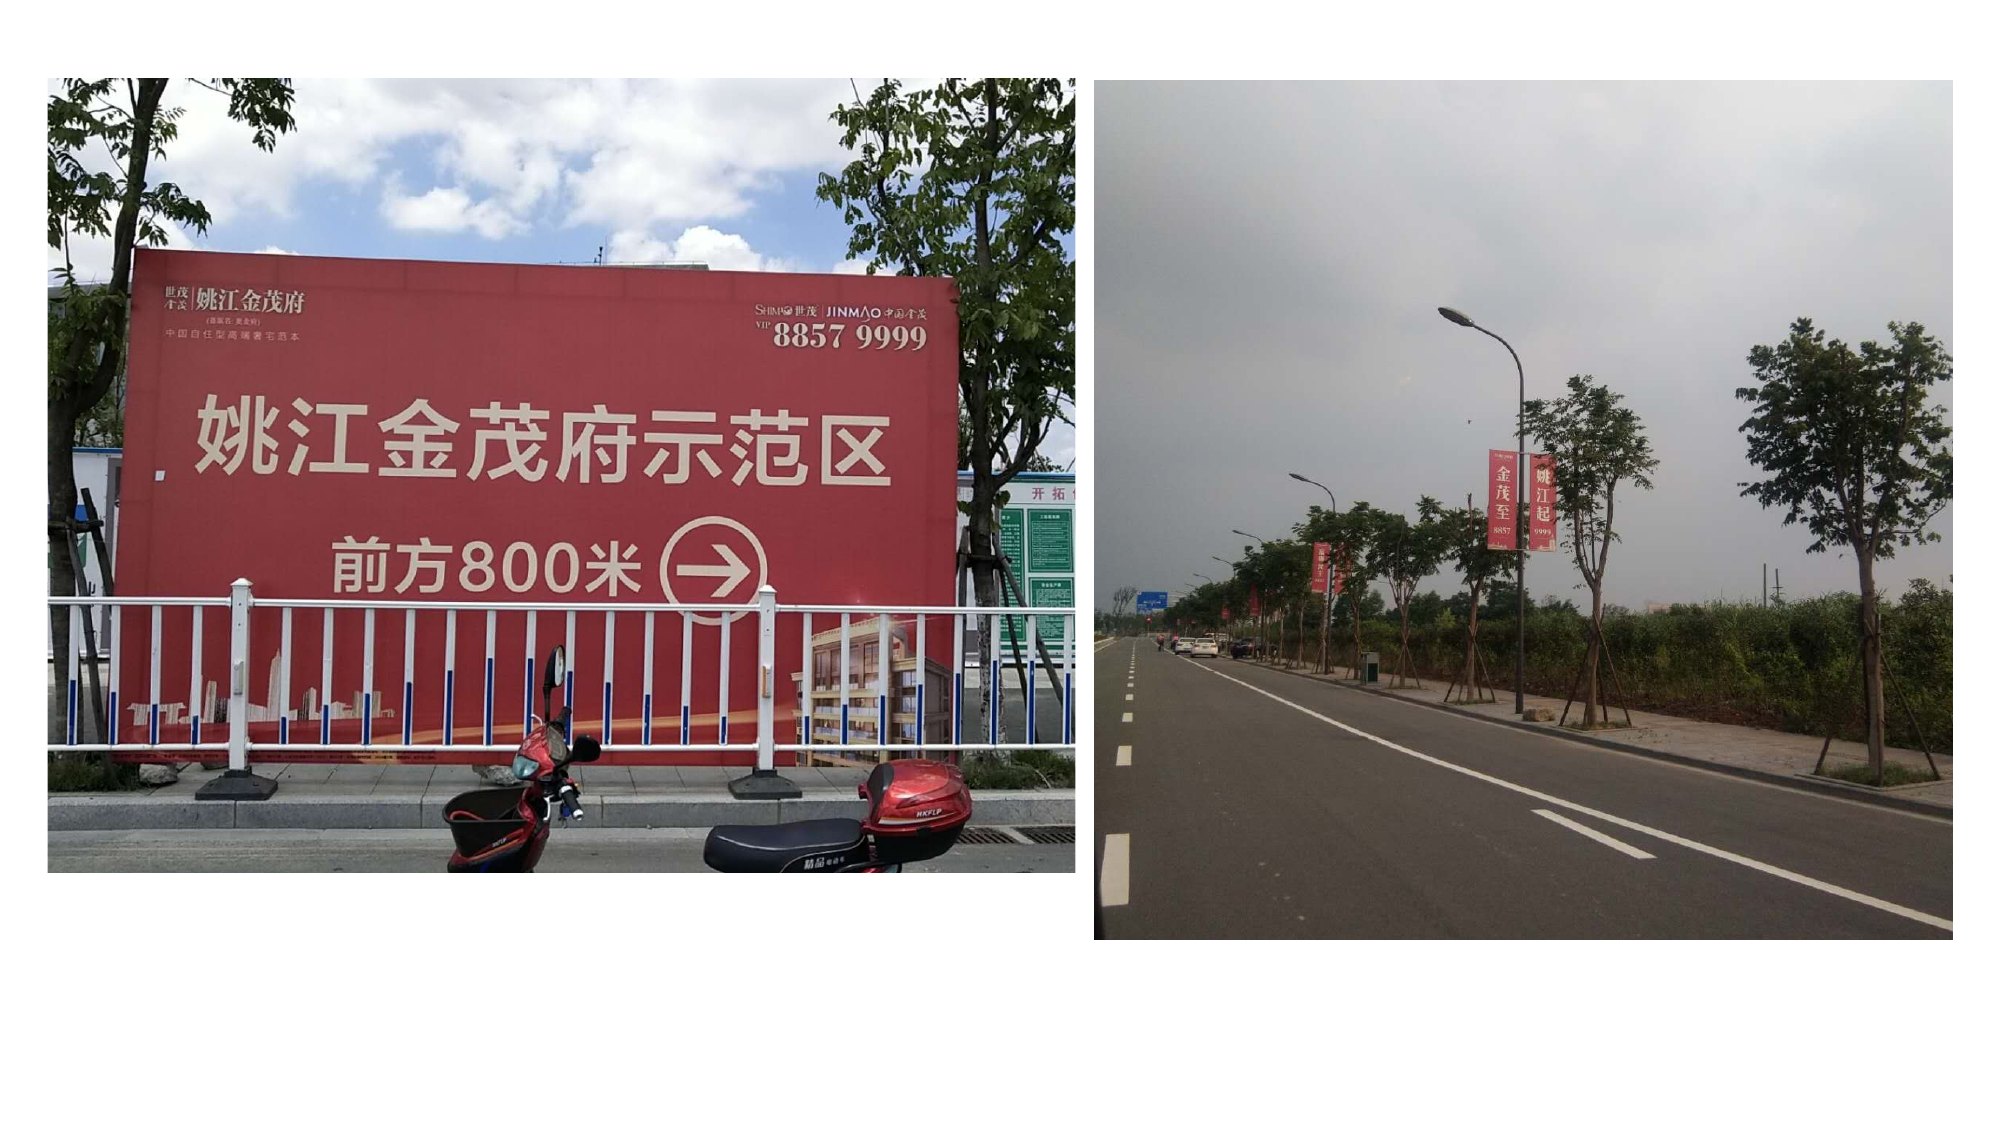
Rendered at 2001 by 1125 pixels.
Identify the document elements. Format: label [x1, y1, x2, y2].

picture [1093, 80, 1953, 940]
picture [47, 78, 1076, 873]
